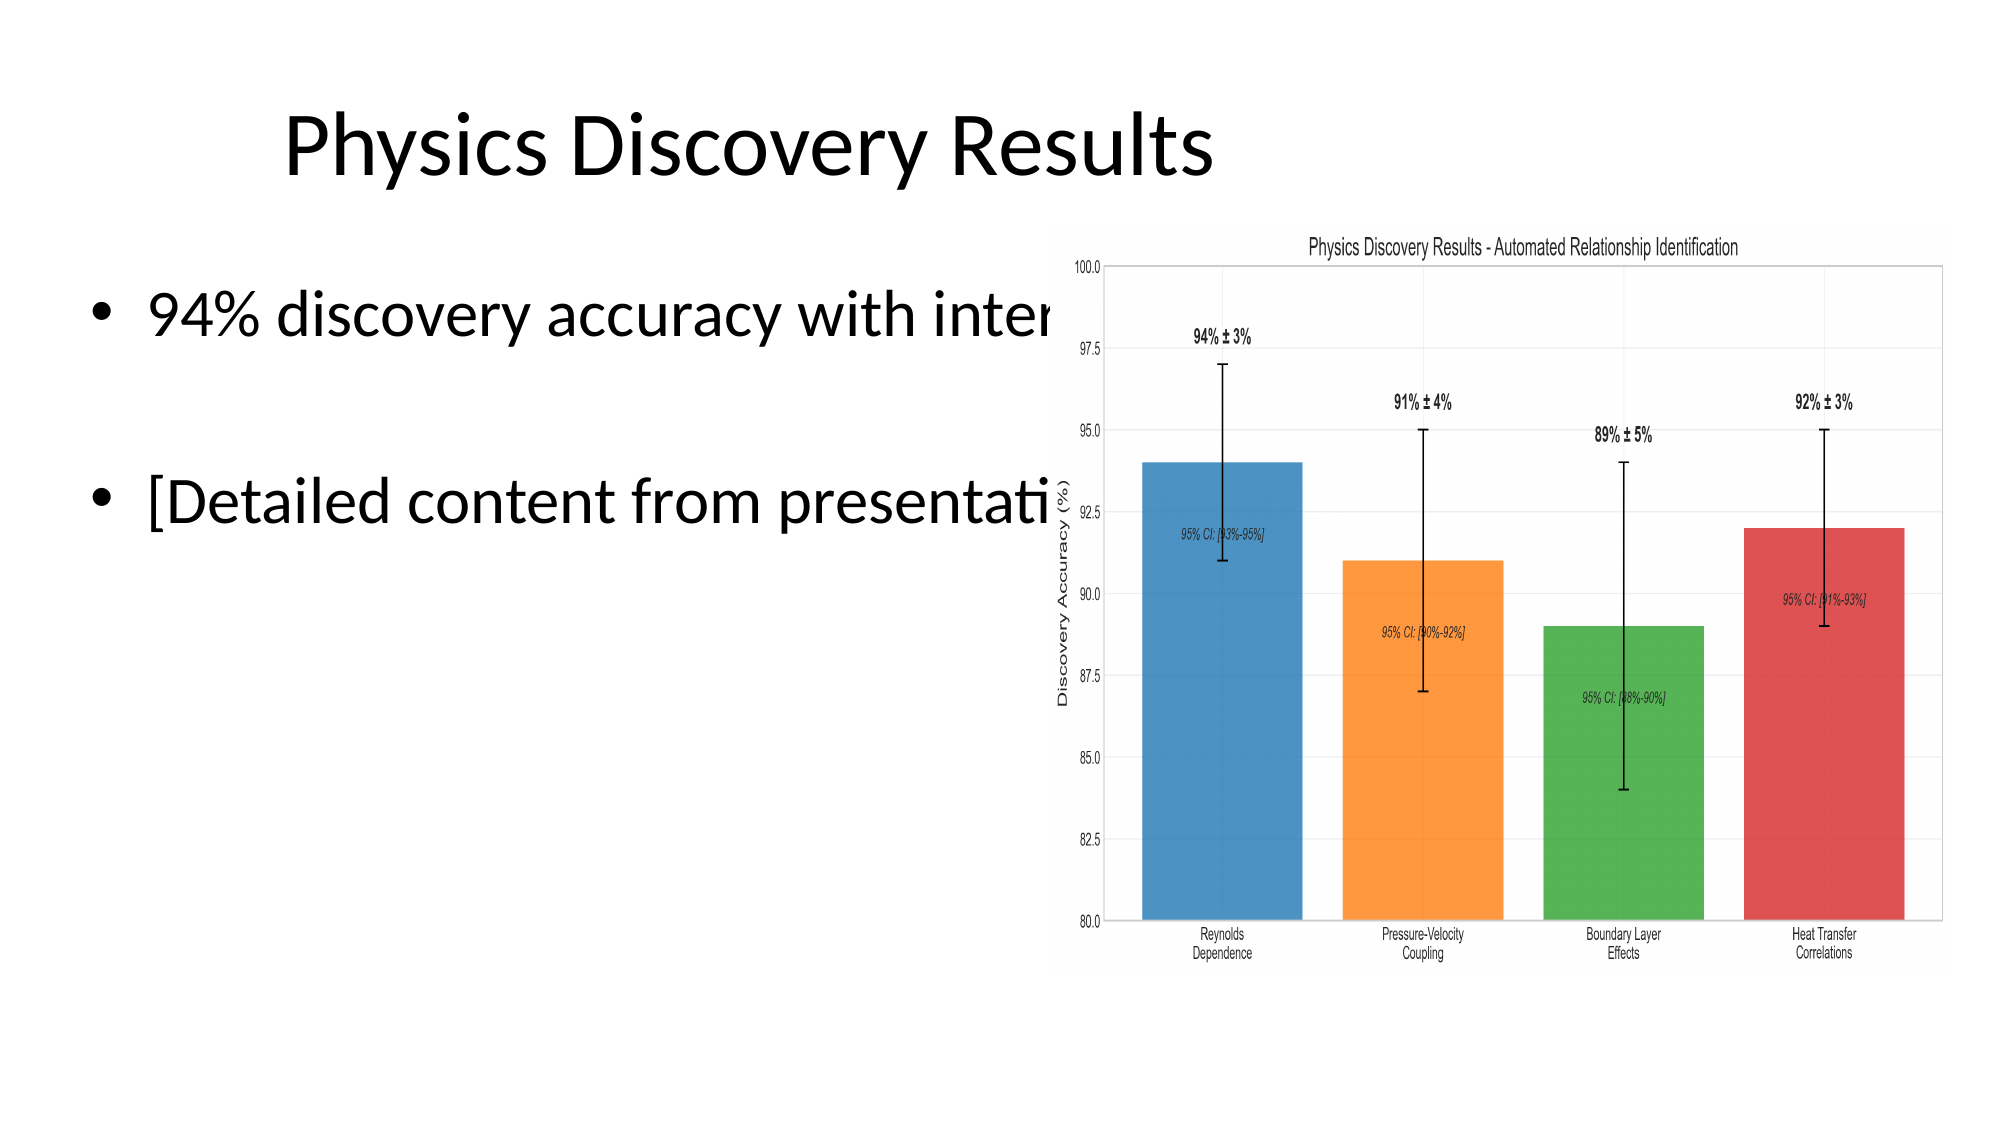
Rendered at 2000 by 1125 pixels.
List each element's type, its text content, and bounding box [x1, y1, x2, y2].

title Physics Discovery Results [75, 45, 1425, 233]
picture [1049, 224, 1951, 976]
list 94% discovery accuracy with interpretations [Detailed content from presentation outline] [75, 262, 1425, 1005]
